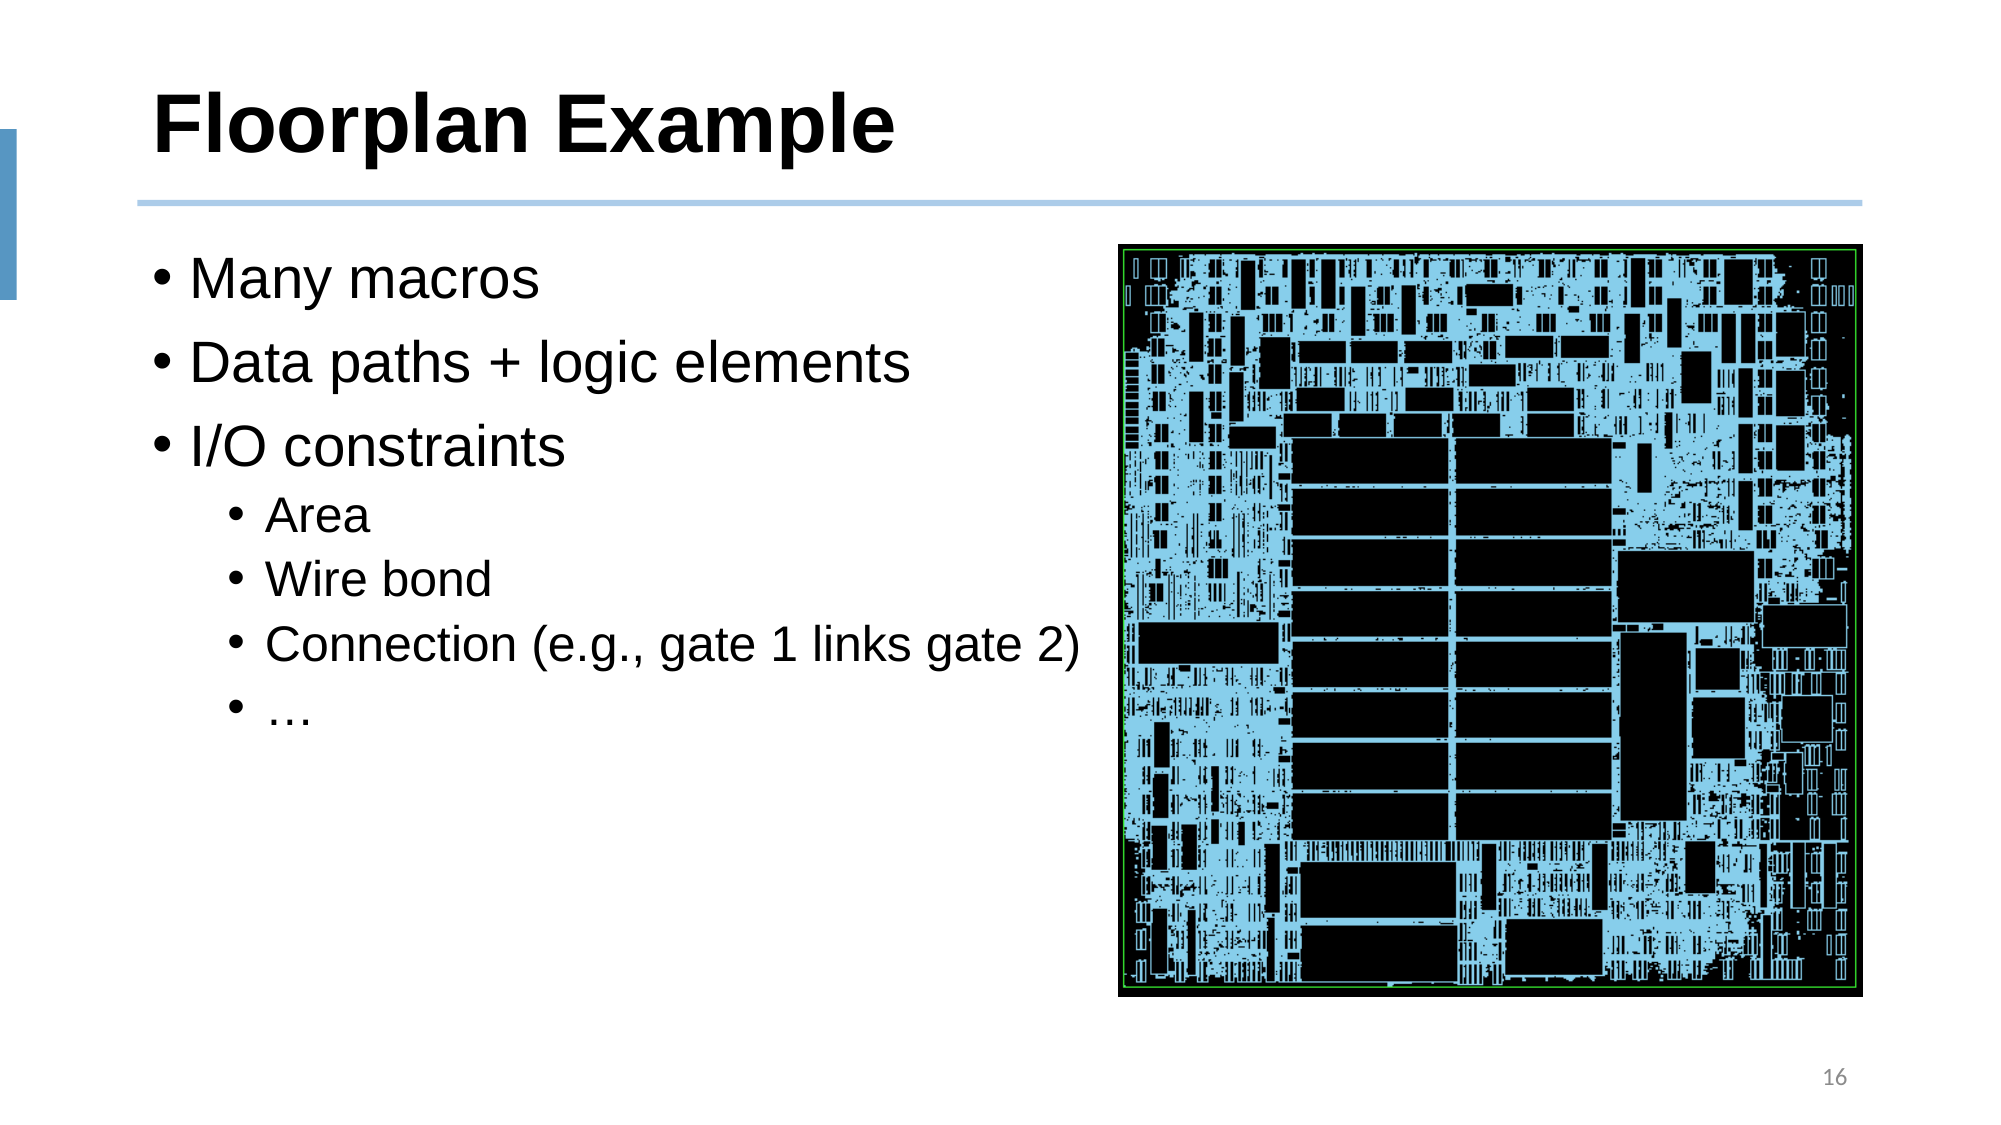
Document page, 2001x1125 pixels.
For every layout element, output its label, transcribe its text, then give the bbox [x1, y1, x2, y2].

slide_number 16 [1512, 1045, 1863, 1106]
title Floorplan Example [137, 42, 1863, 208]
picture [1118, 244, 1863, 997]
list Many macros Data paths + logic elements I/O constraints Area Wire bond Connection (e.g., gate 1 links gate 2) … [137, 240, 1863, 1014]
